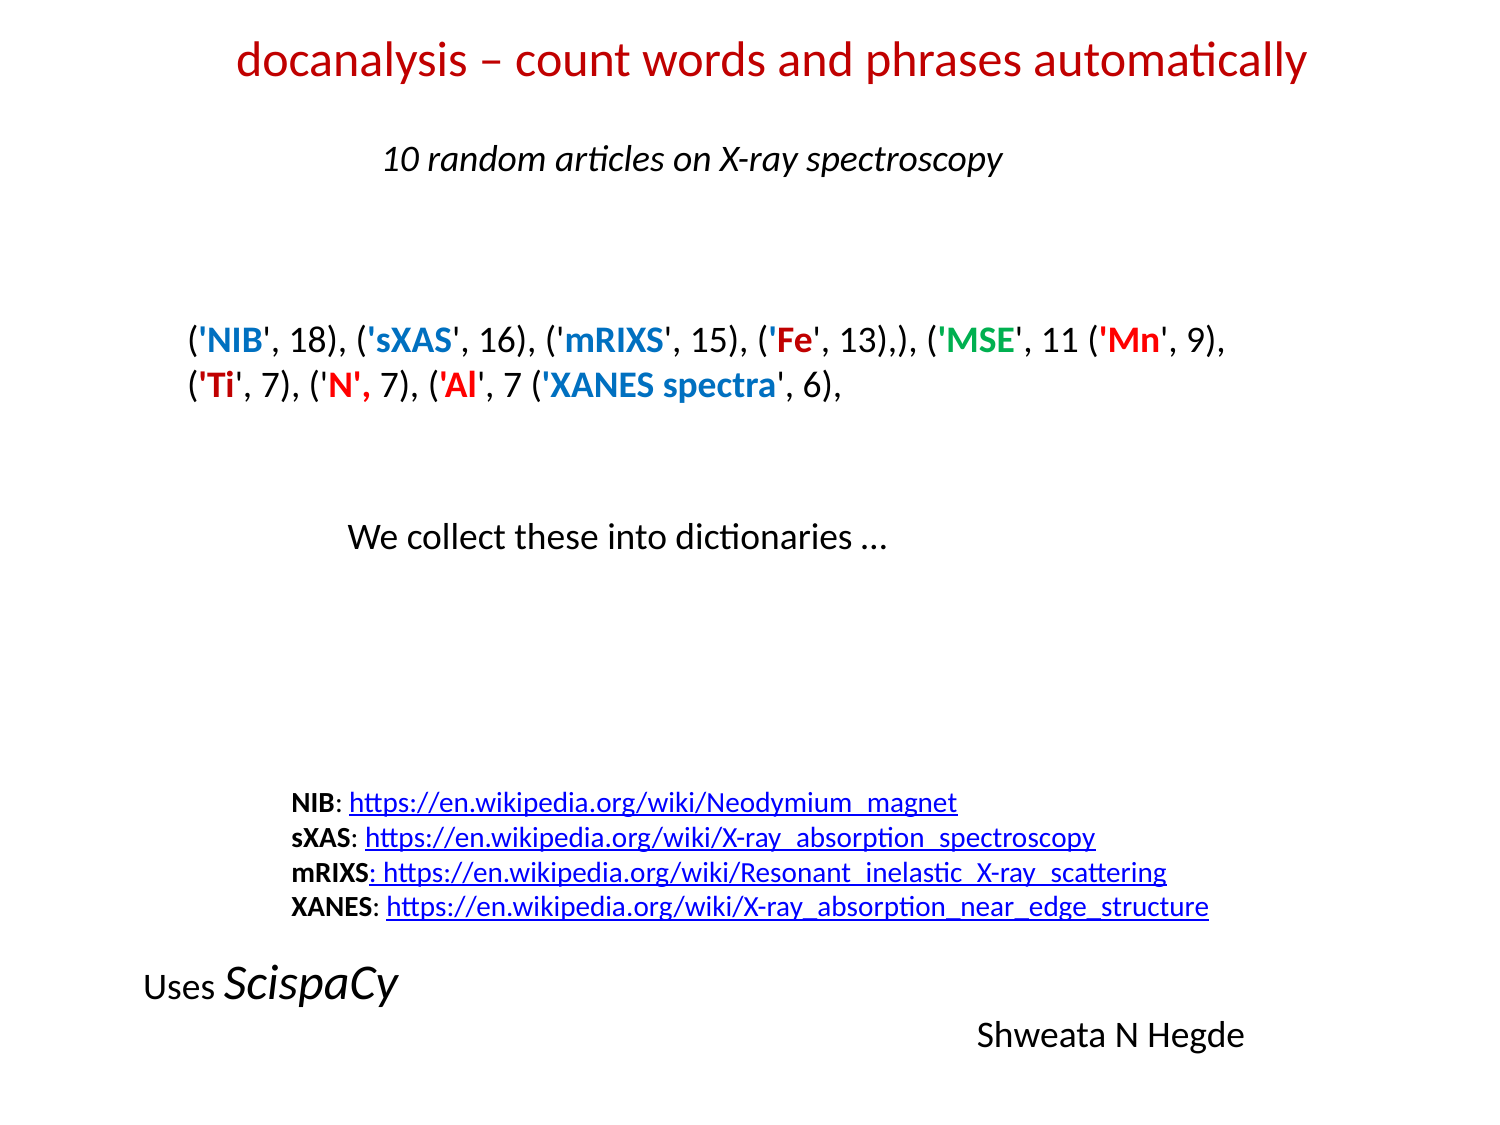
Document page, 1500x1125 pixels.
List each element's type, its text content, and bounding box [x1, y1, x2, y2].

text_box 10 random articles on X-ray spectroscopy [366, 126, 1018, 187]
text_box ('NIB', 18), ('sXAS', 16), ('mRIXS', 15), ('Fe', 13),), ('MSE', 11 ('Mn', 9), ('Ti', 7), ('N', 7), ('Al', 7 ('XANES spectra', 6), [172, 308, 1306, 413]
text_box docanalysis – count words and phrases automatically [221, 19, 1335, 94]
text_box NIB: https://en.wikipedia.org/wiki/Neodymium_magnet sXAS: https://en.wikipedia.org/wiki/X-ray_absorption_spectroscopy mRIXS: https://en.wikipedia.org/wiki/Resonant_inelastic_X-ray_scattering XANES: https://en.wikipedia.org/wiki/X-ray_absorption_near_edge_structure [276, 775, 1231, 966]
text_box Uses ScispaCy [128, 941, 413, 1017]
text_box Shweata N Hegde [962, 1002, 1261, 1063]
text_box We collect these into dictionaries … [332, 504, 903, 565]
